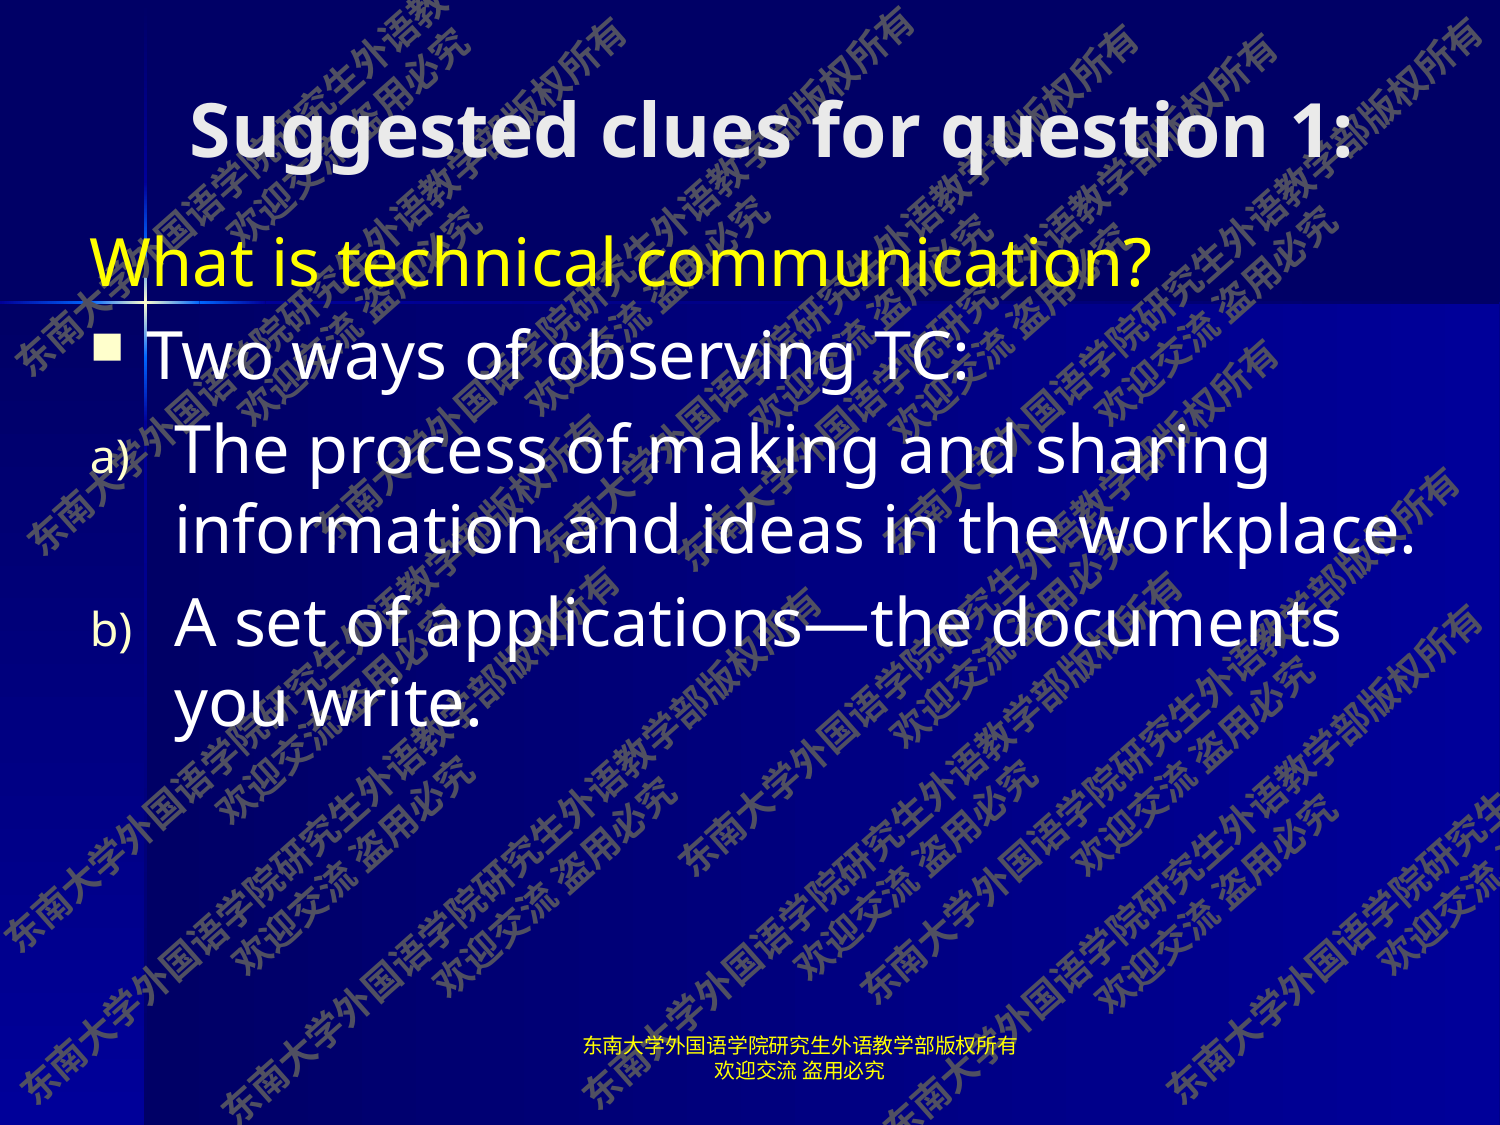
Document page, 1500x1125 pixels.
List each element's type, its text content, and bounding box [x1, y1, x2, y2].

list What is technical communication? Two ways of observing TC: The process of making and sharing information and ideas in the workplace. A set of applications—the documents you write. [74, 212, 1451, 888]
title Suggested clues for question 1: [174, 49, 1413, 212]
footer 东南大学外国语学院研究生外语教学部版权所有 欢迎交流 盗用必究 [562, 1024, 1038, 1101]
